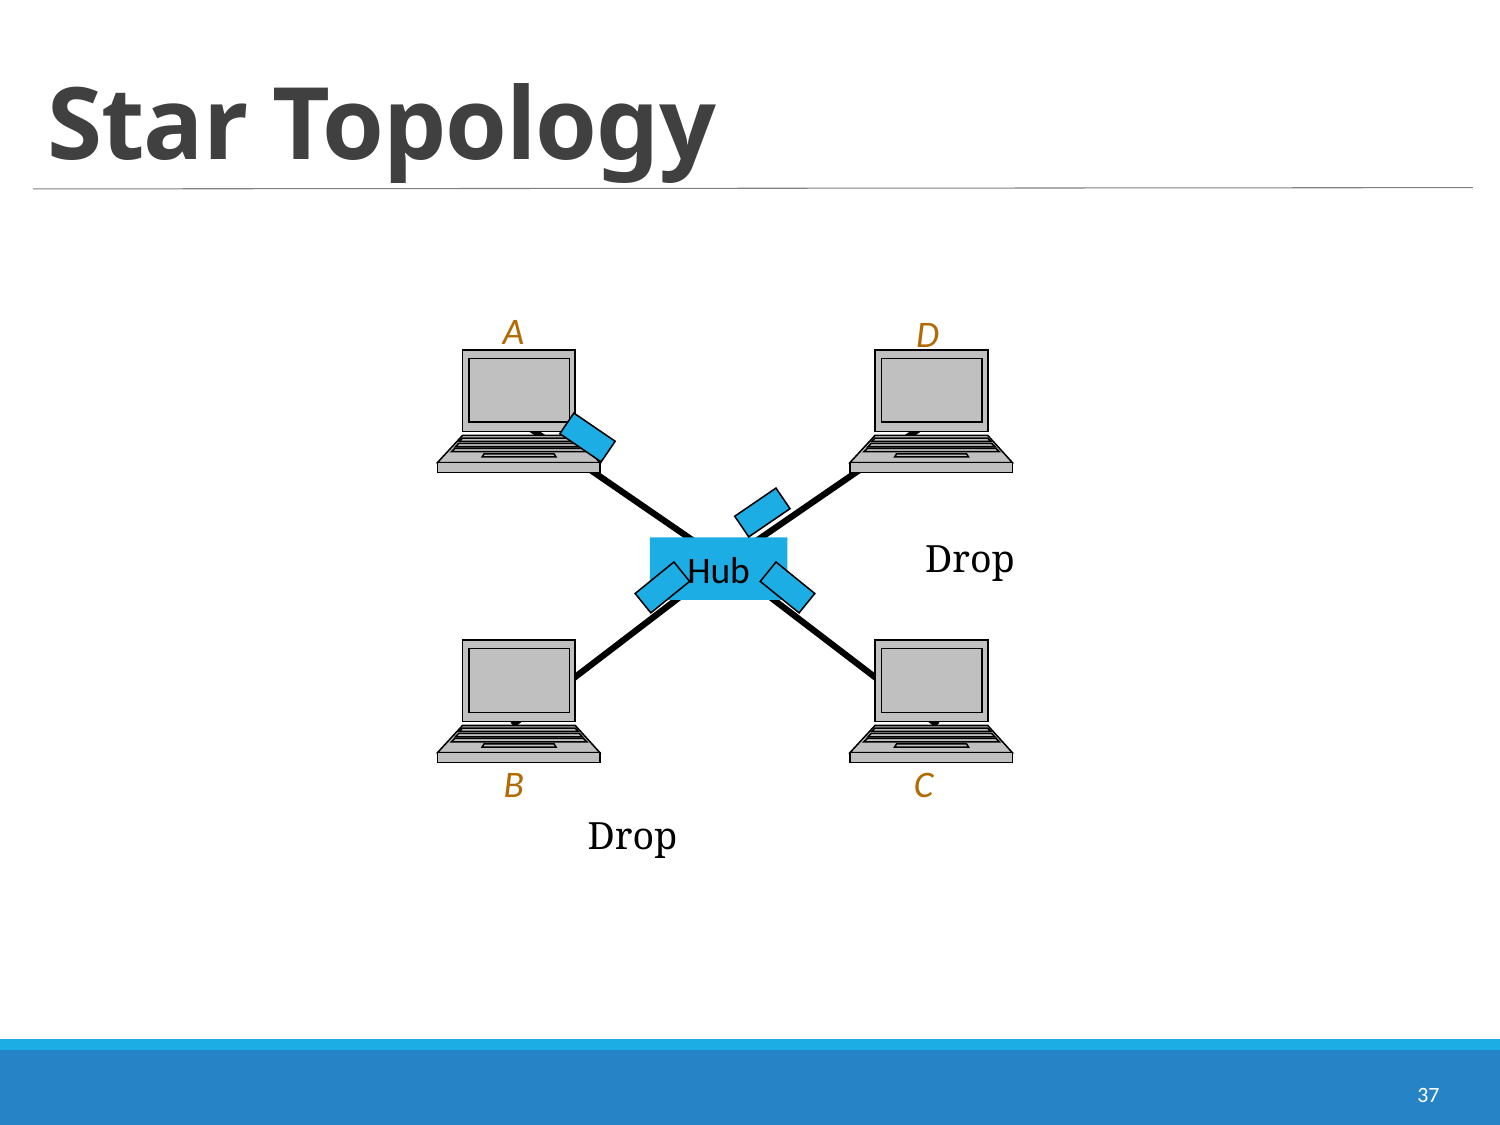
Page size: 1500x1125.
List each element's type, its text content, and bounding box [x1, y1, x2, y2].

text_box [945, 640, 988, 722]
text_box D [901, 302, 955, 363]
text_box [849, 725, 1013, 763]
text_box [437, 725, 600, 763]
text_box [511, 424, 938, 726]
text_box [462, 350, 576, 432]
text_box [875, 350, 988, 432]
text_box B [488, 752, 539, 813]
text_box [568, 413, 586, 421]
text_box Drop [945, 527, 1030, 588]
text_box C [898, 752, 949, 813]
text_box [462, 640, 509, 722]
text_box Drop [572, 805, 693, 865]
text_box [945, 435, 1013, 473]
text_box A [487, 299, 540, 360]
text_box [437, 435, 509, 473]
title Star Topology [32, 37, 1473, 188]
